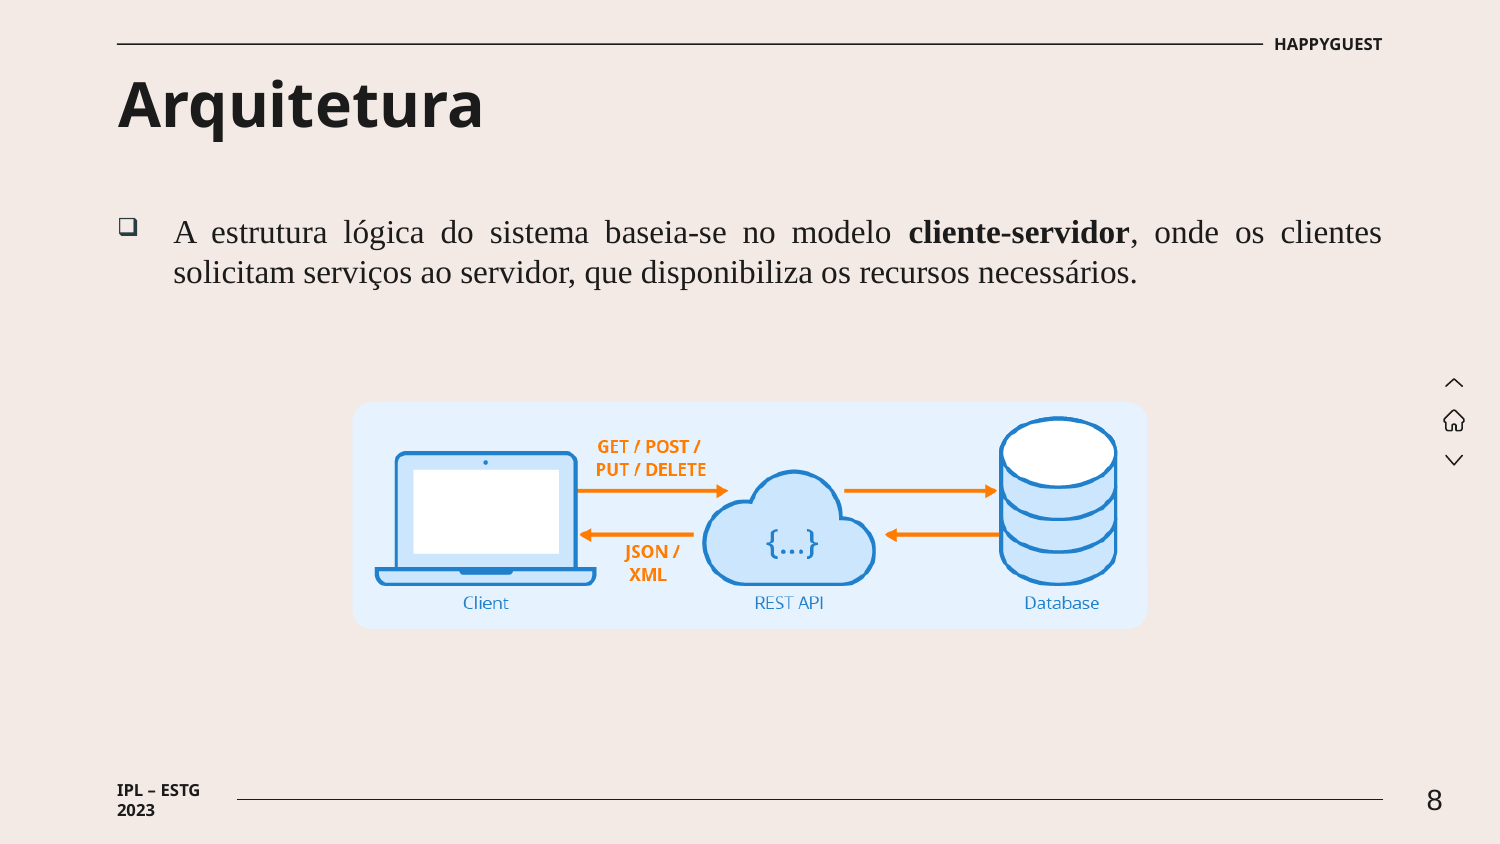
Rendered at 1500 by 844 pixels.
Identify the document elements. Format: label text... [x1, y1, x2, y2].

title IPL – ESTG 2023 [116, 787, 237, 812]
title Arquitetura [118, 64, 750, 140]
text_box [1444, 410, 1464, 431]
picture [352, 401, 1148, 630]
subtitle A estrutura lógica do sistema baseia-se no modelo cliente-servidor, onde os clientes solicitam serviços ao servidor, que disponibiliza os recursos necessários. [116, 210, 1383, 675]
title HAPPYGUEST [1263, 32, 1383, 56]
text_box [1435, 402, 1473, 439]
text_box 8 [1411, 774, 1465, 824]
